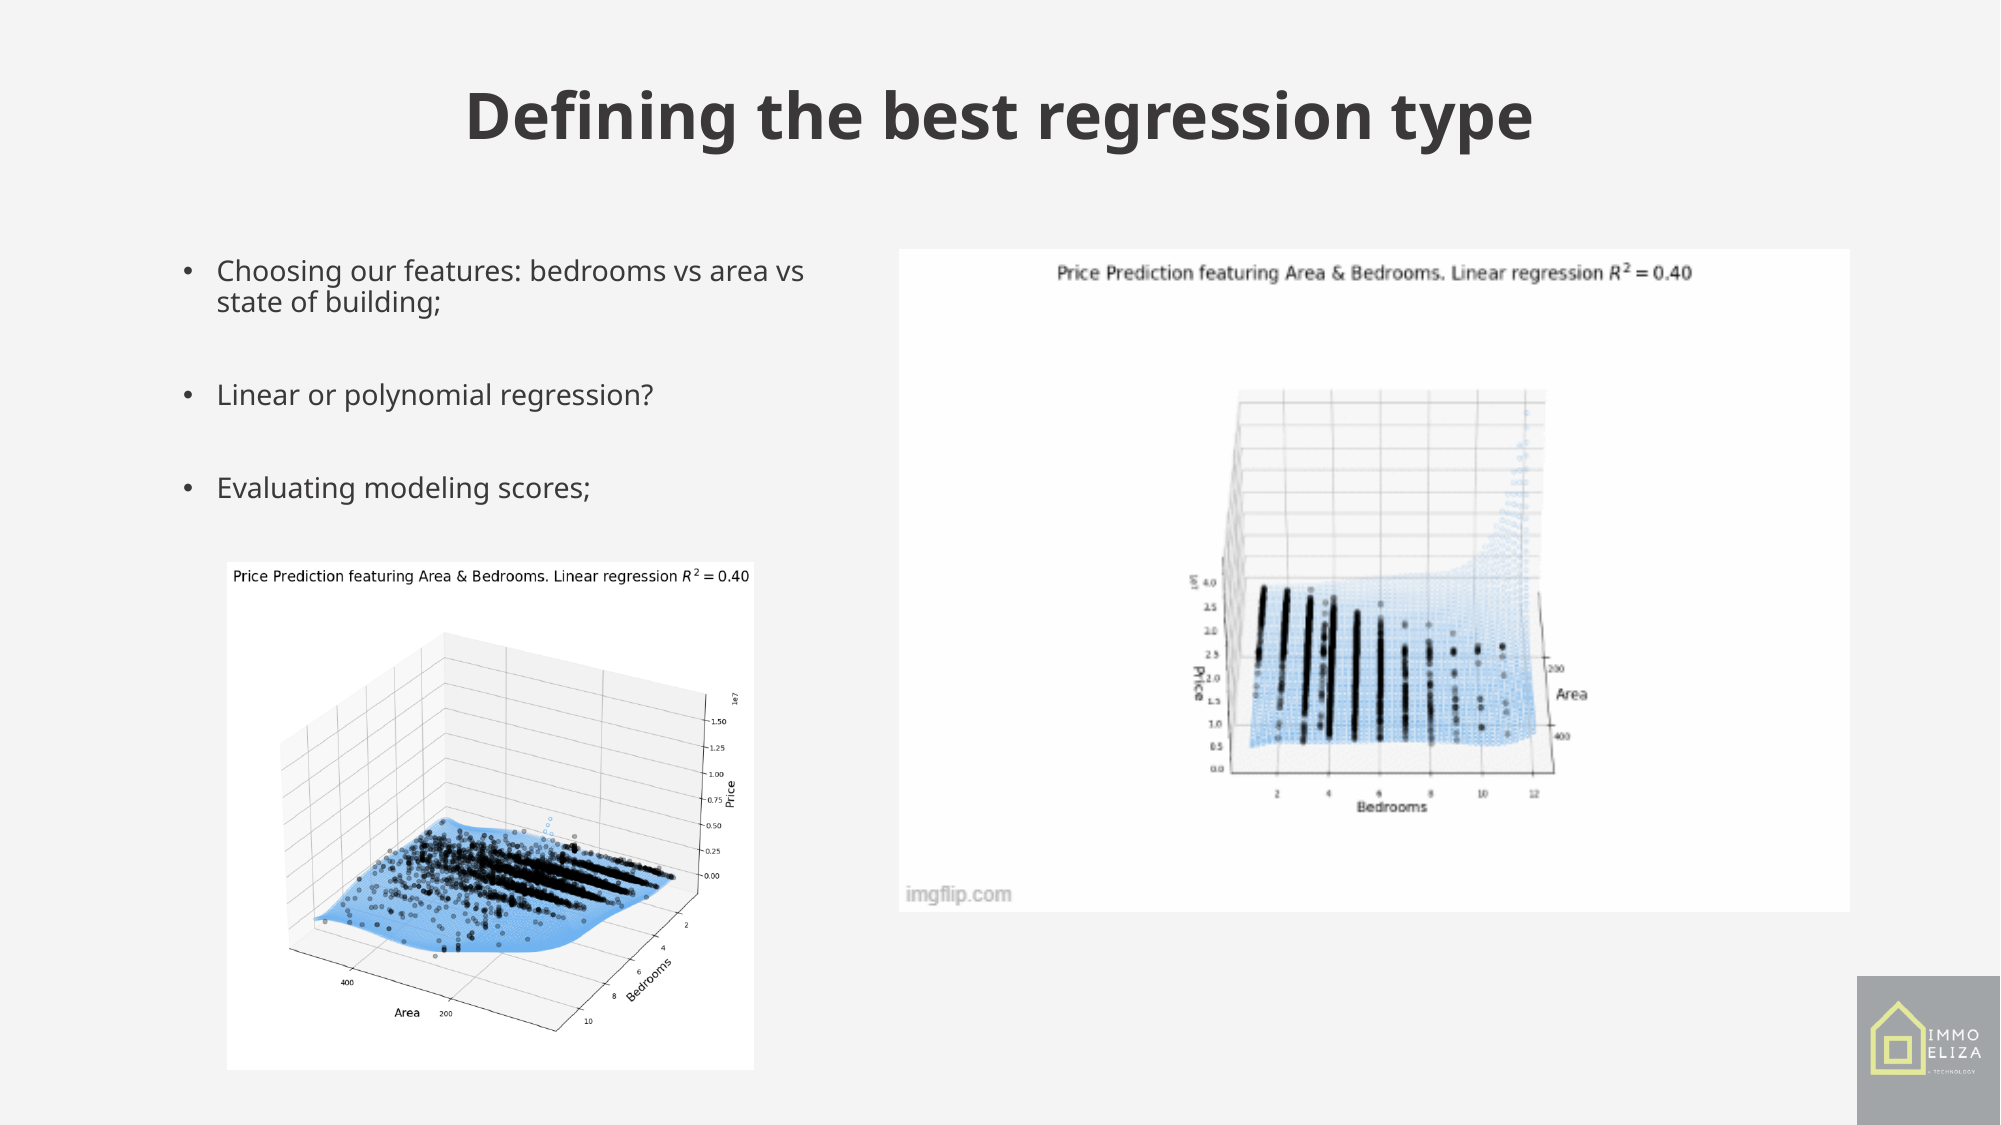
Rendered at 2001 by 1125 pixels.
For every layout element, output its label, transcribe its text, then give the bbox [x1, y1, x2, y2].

picture [899, 249, 1850, 912]
picture [1857, 975, 2000, 1125]
list Choosing our features: bedrooms vs area vs state of building; Linear or polynomial regression? Evaluating modeling scores; [168, 249, 888, 513]
picture [227, 562, 754, 1070]
title Defining the best regression type [137, 13, 1863, 231]
